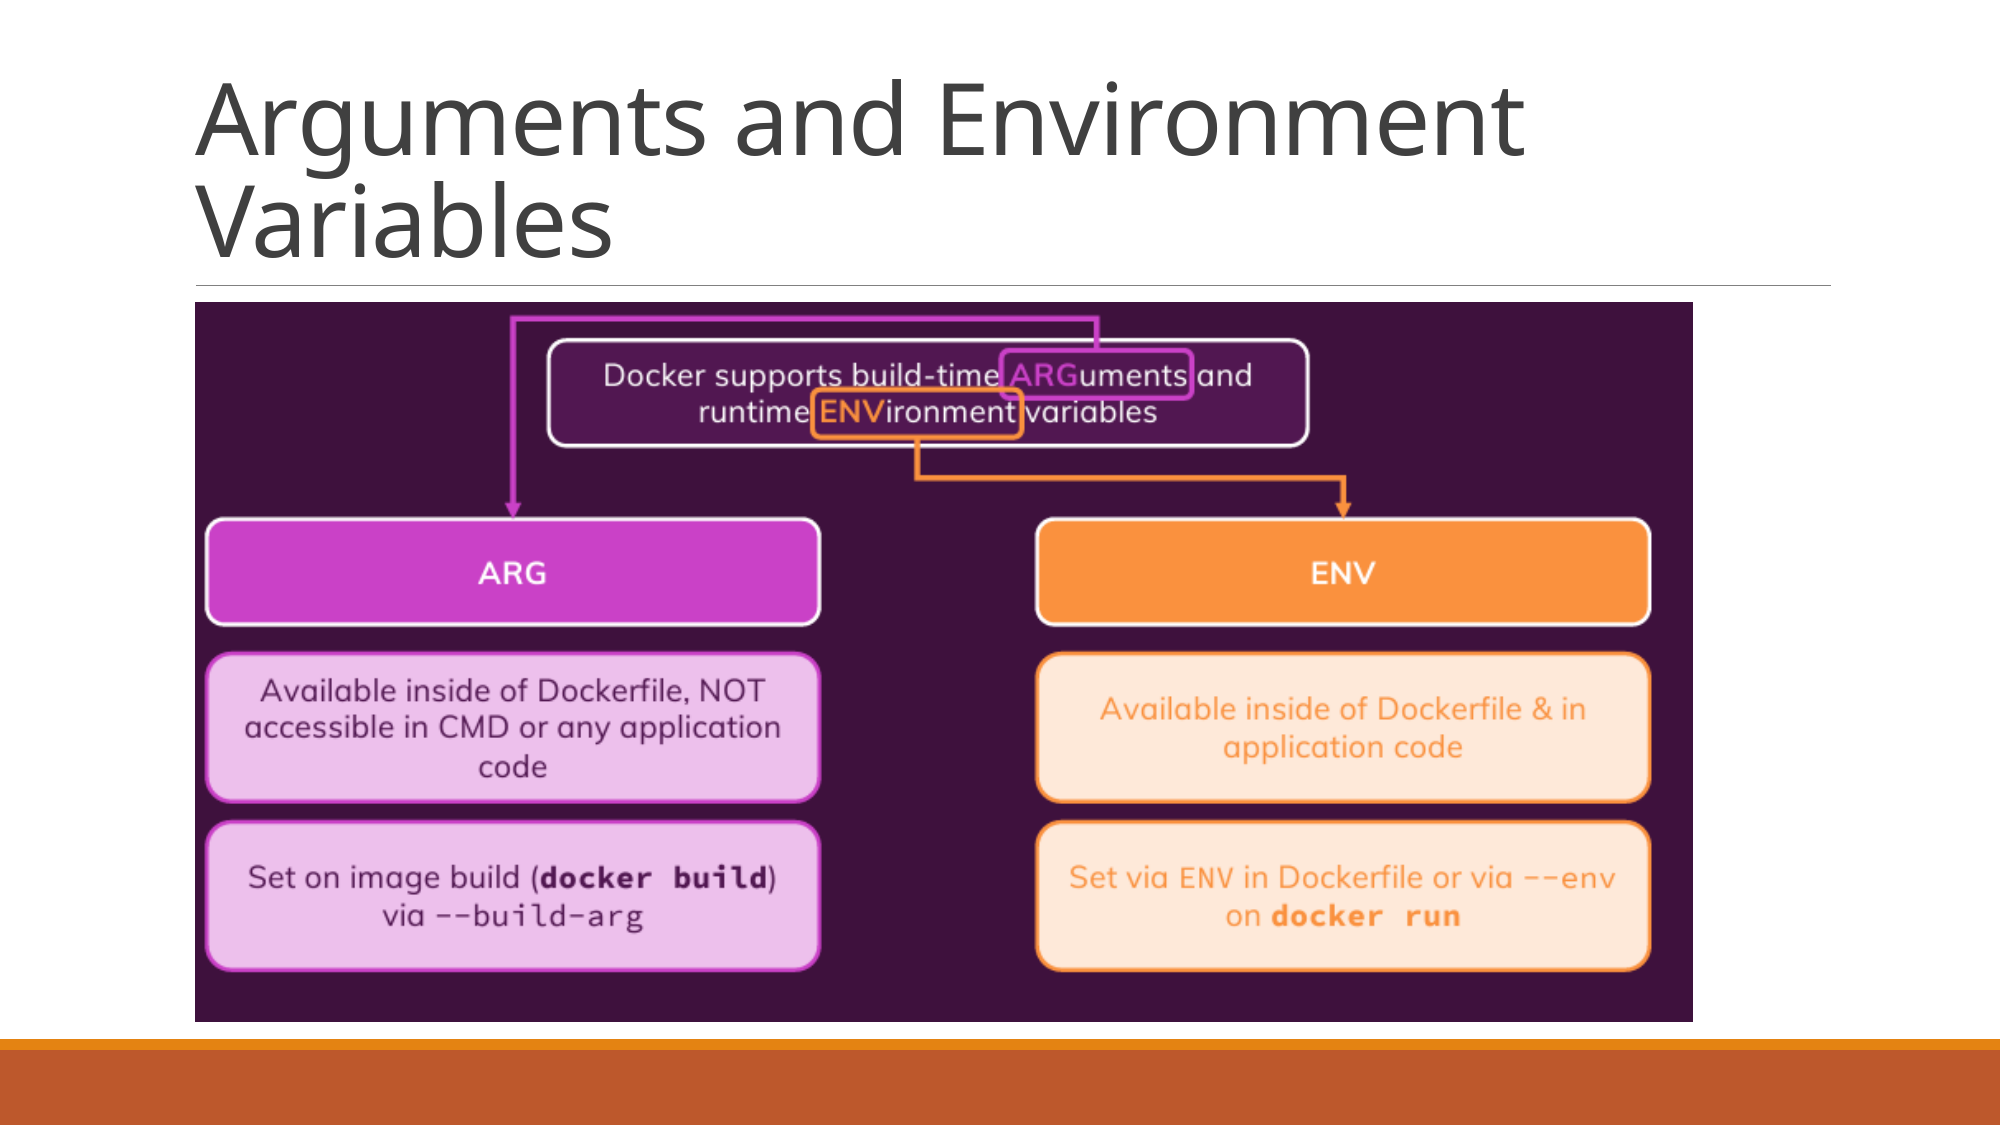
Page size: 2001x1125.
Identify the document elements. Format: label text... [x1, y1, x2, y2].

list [195, 302, 1693, 1022]
title Arguments and Environment Variables [180, 47, 1830, 285]
